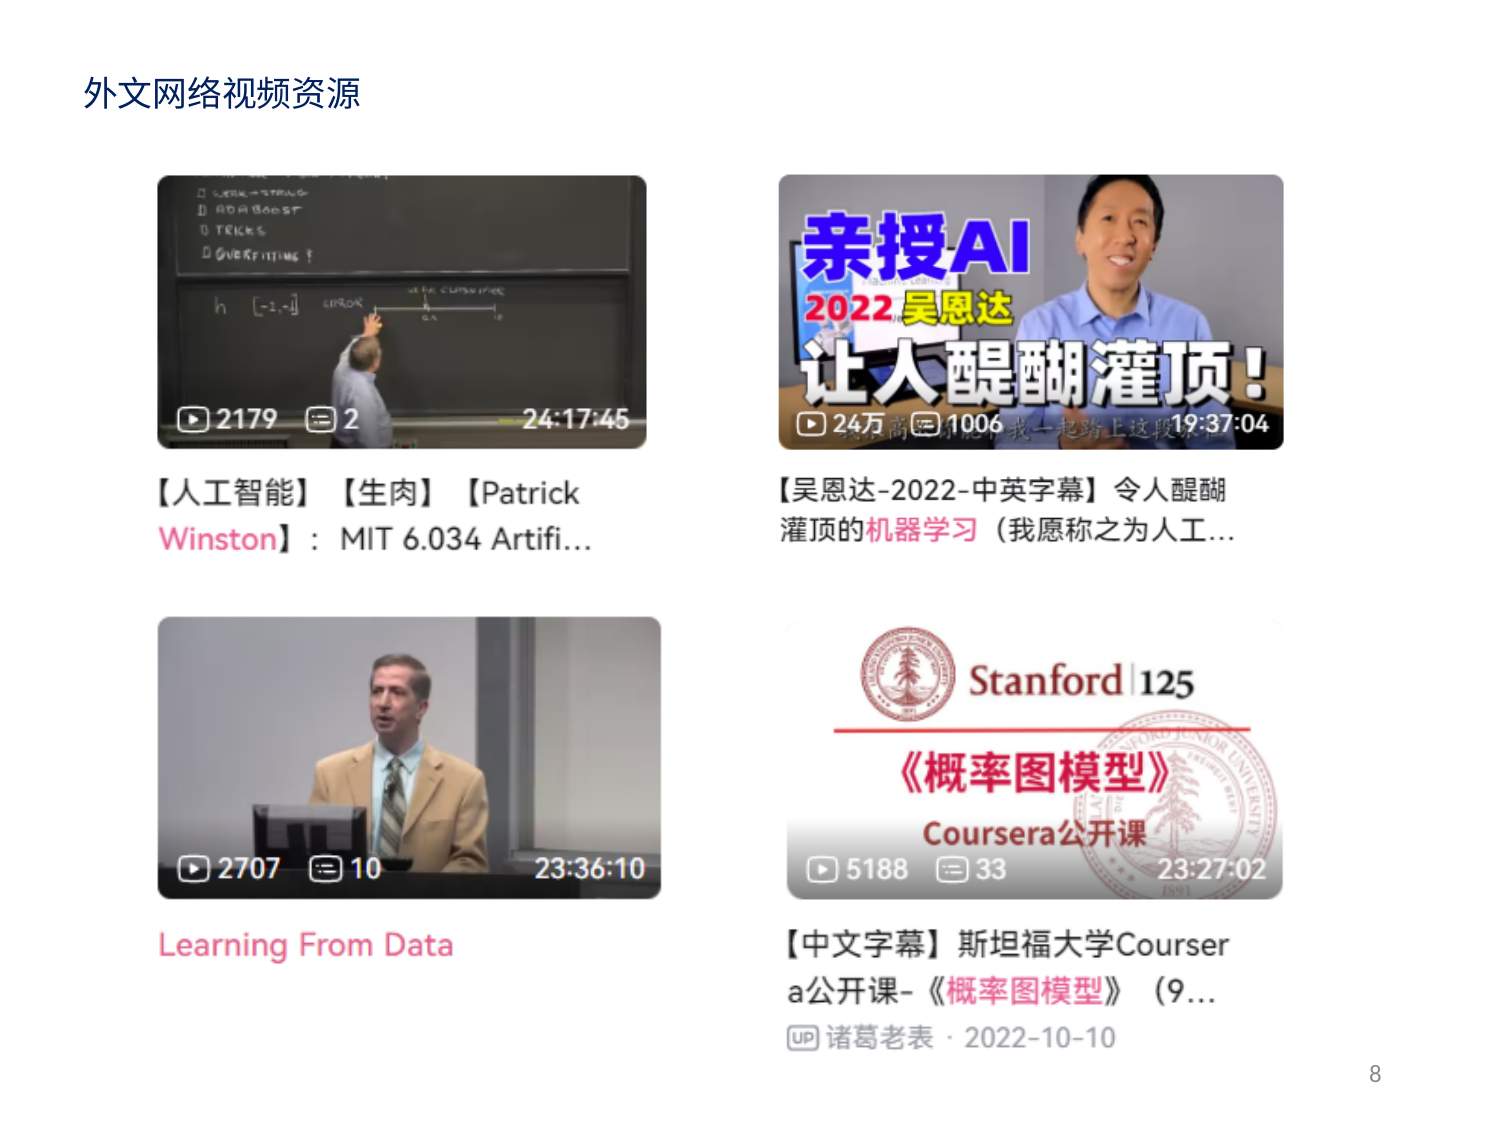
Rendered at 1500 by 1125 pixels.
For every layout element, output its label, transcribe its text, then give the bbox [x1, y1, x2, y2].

picture [776, 163, 1290, 552]
picture [145, 604, 669, 979]
picture [145, 163, 669, 563]
slide_number 8 [1059, 1042, 1397, 1103]
picture [765, 604, 1300, 1059]
title 外文网络视频资源 [68, 68, 1139, 122]
